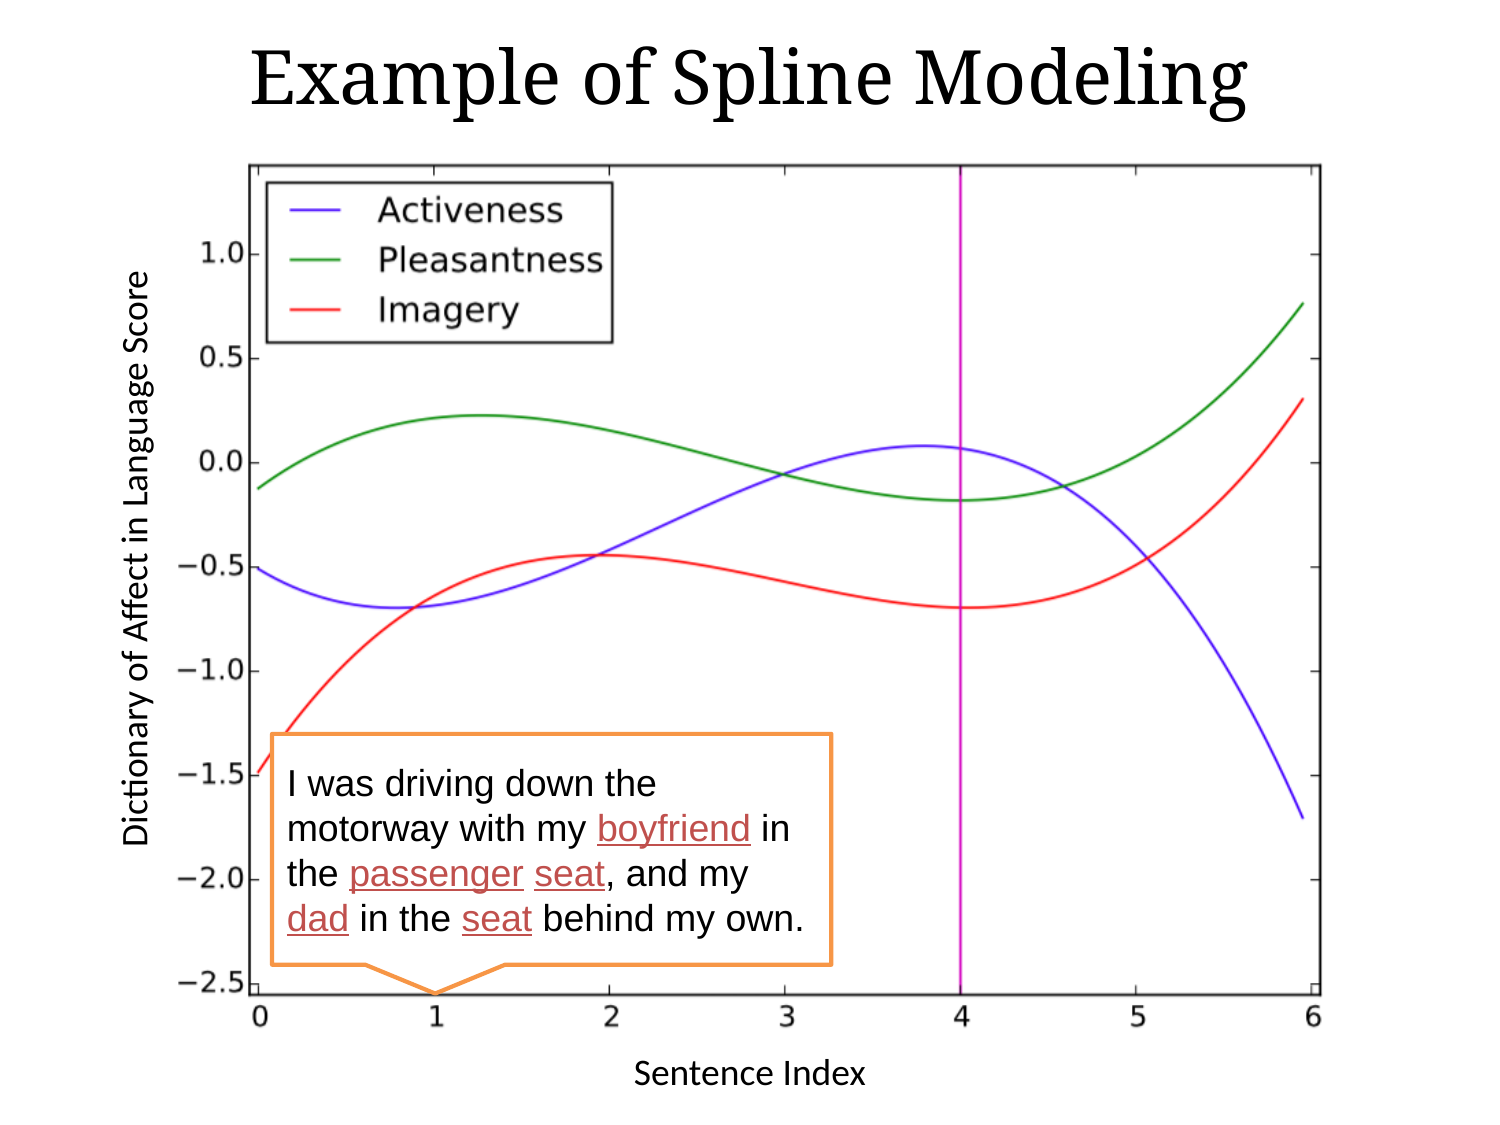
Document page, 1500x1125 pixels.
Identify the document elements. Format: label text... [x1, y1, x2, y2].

picture [162, 144, 1338, 1041]
text_box Sentence Index [619, 1048, 881, 1100]
text_box Dictionary of Affect in Language Score [102, 262, 157, 862]
text_box Example of Spline Modeling [74, 5, 1425, 145]
